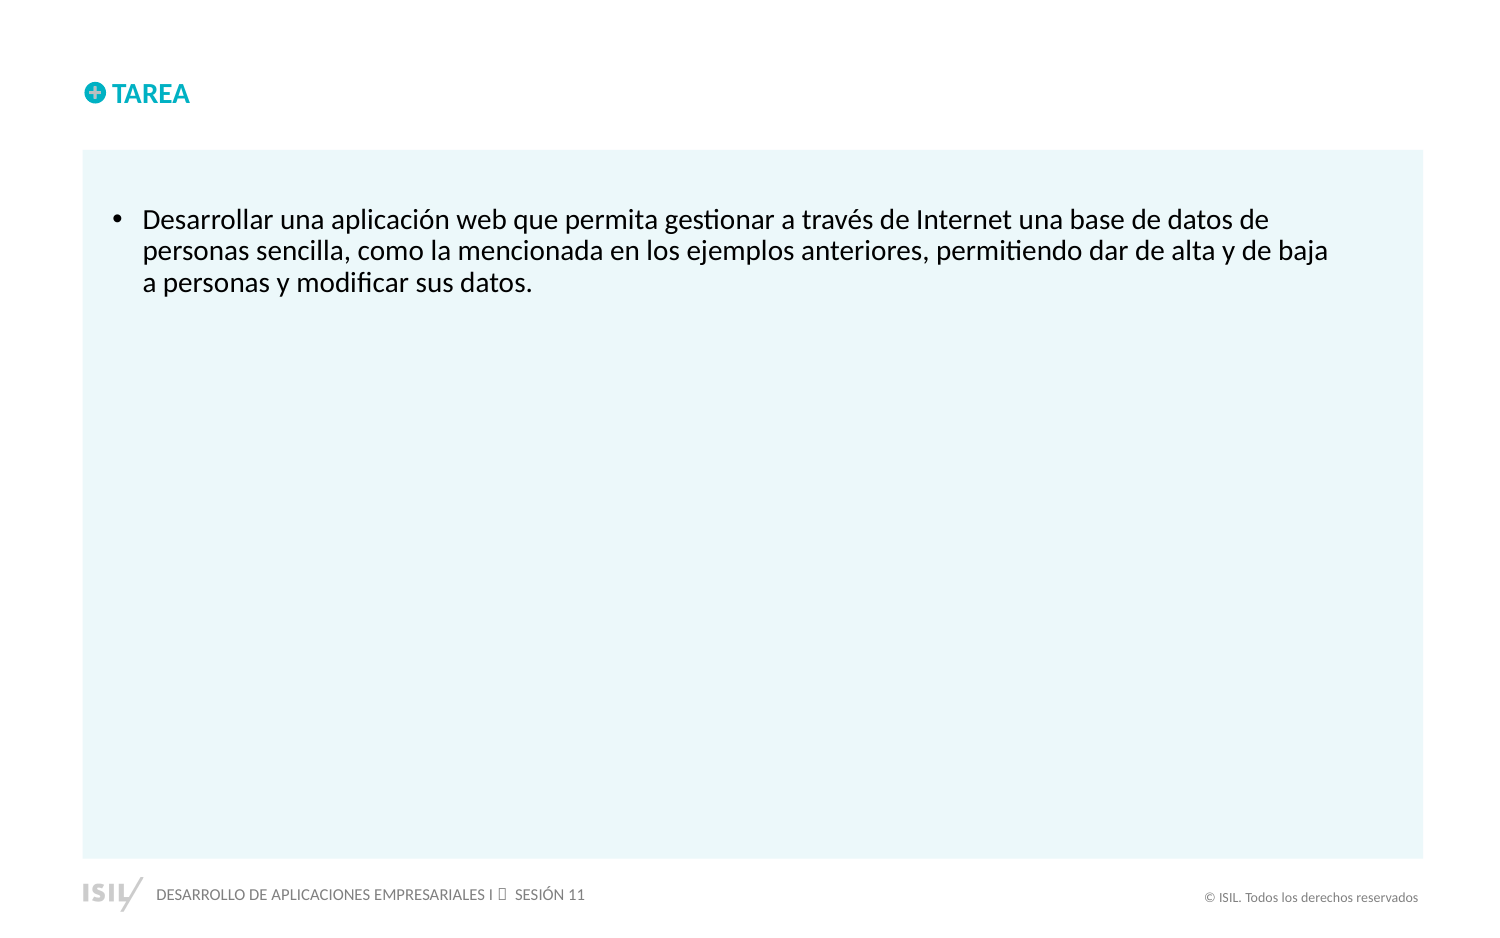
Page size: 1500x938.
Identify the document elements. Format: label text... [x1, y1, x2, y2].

text_box Desarrollar una aplicación web que permita gestionar a través de Internet una base de datos de personas sencilla, como la mencionada en los ejemplos anteriores, permitiendo dar de alta y de baja a personas y modificar sus datos. [112, 204, 1349, 299]
text_box [82, 149, 1424, 860]
text_box TAREA [112, 78, 262, 111]
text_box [84, 81, 106, 104]
